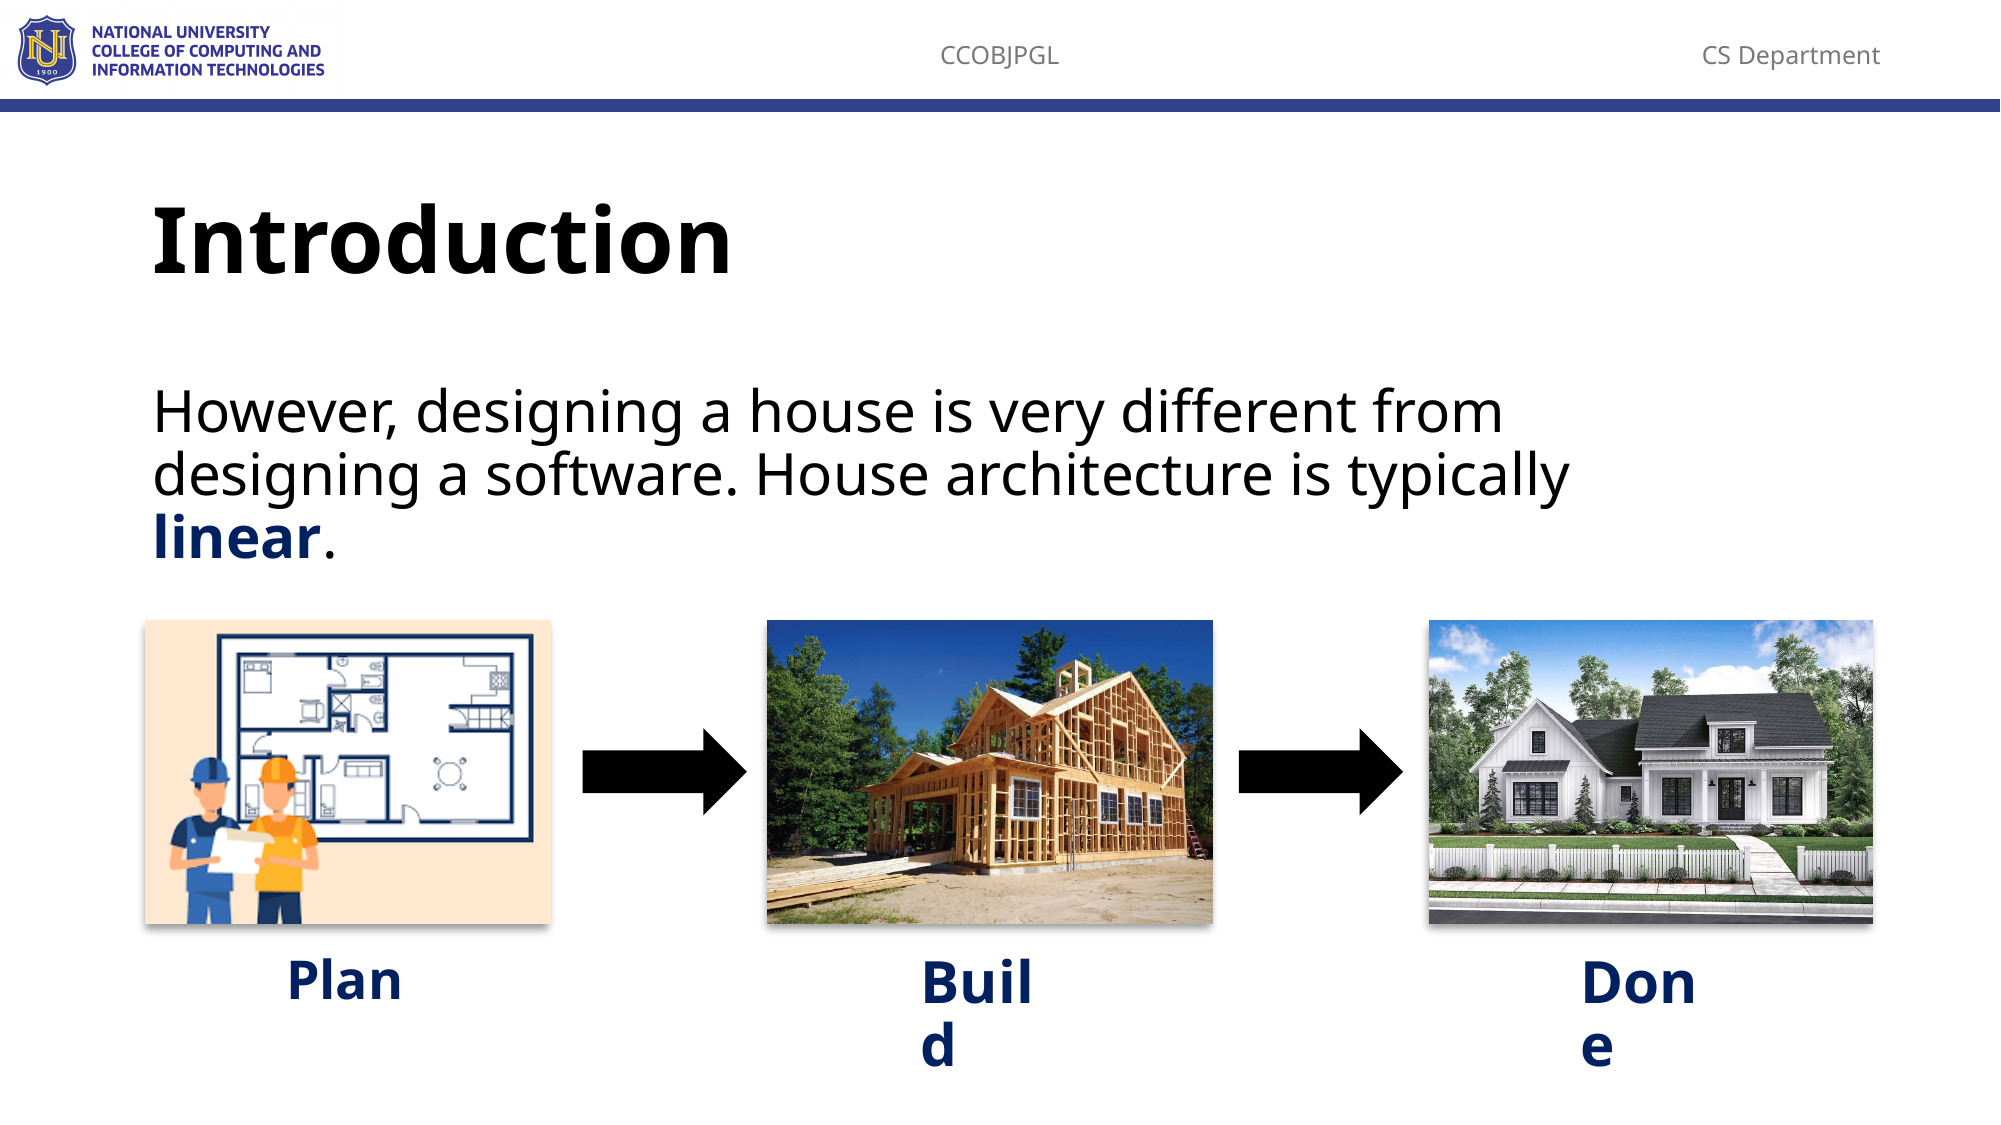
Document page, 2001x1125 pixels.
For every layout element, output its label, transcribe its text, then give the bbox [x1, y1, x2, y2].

text_box Build [905, 945, 1074, 1020]
list However, designing a house is very different from designing a software. House architecture is typically linear. [137, 375, 1656, 1089]
picture [767, 619, 1213, 924]
text_box Plan [271, 945, 426, 1020]
title Introduction [137, 135, 1863, 353]
text_box Done [1565, 945, 1737, 1020]
text_box [582, 728, 747, 816]
picture [145, 619, 552, 924]
picture [0, 0, 337, 99]
text_box [1238, 728, 1404, 816]
picture [1428, 619, 1874, 924]
